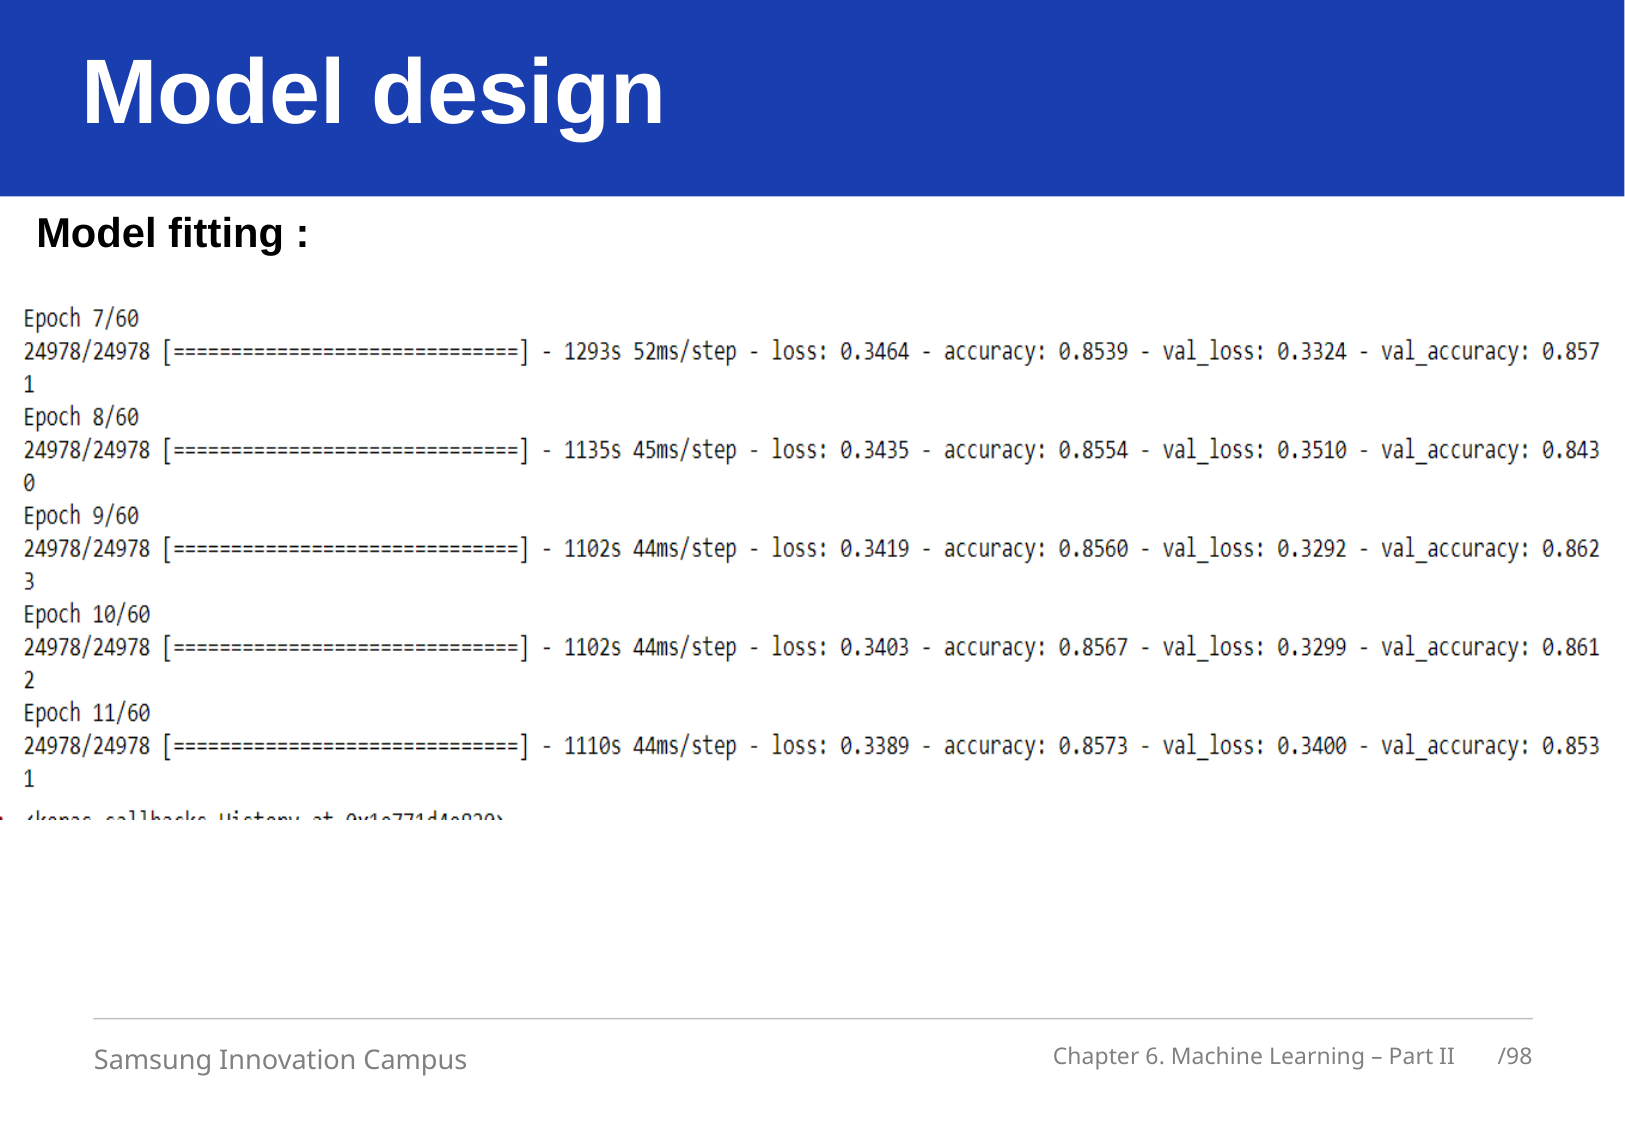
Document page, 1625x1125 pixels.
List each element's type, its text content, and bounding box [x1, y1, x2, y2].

picture [0, 305, 1625, 820]
text_box Model fitting : [21, 198, 929, 302]
title Model design [81, 104, 1544, 293]
